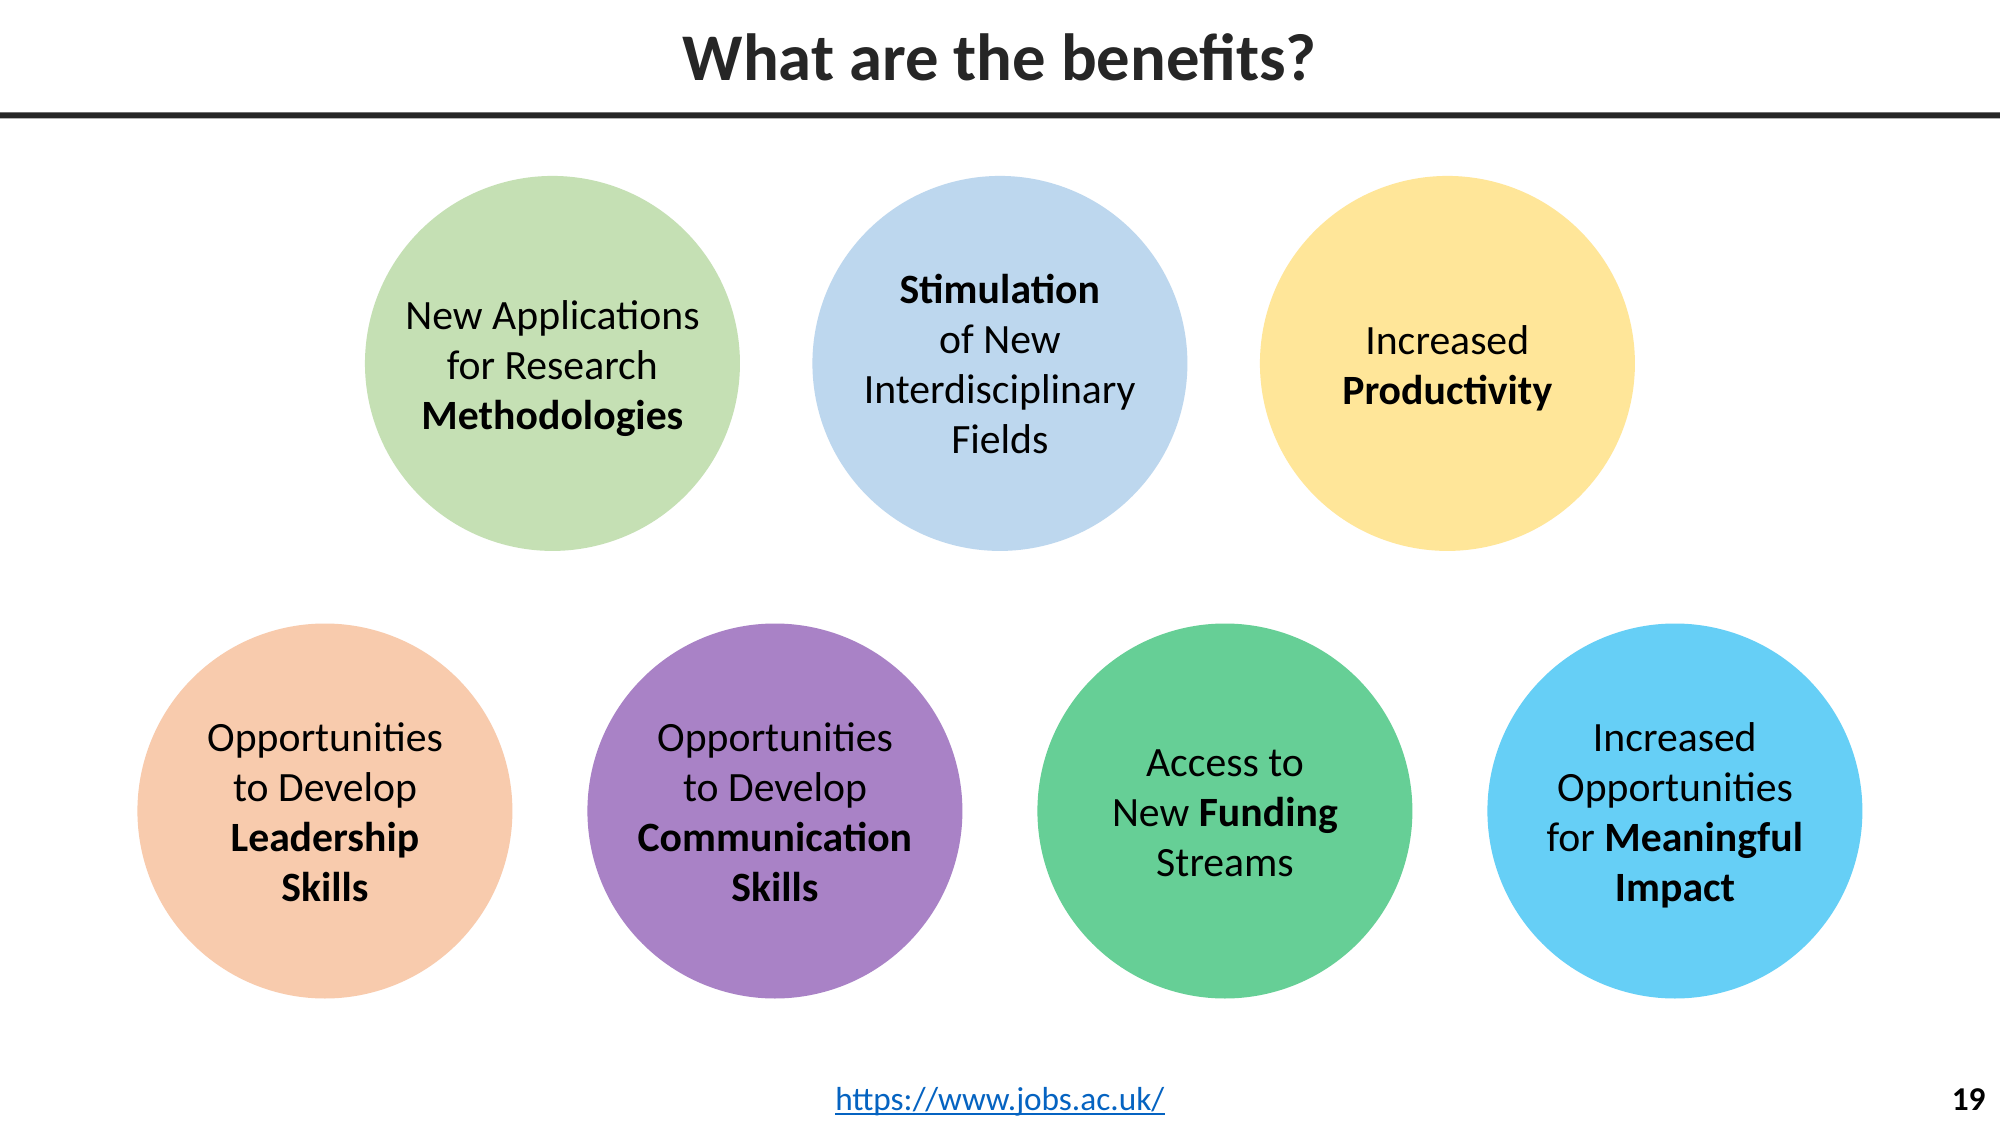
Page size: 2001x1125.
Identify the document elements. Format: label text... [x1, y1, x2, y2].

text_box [137, 175, 1863, 999]
text_box https://www.jobs.ac.uk/ [0, 1069, 1550, 1125]
title What are the benefits? [103, 15, 1897, 103]
slide_number 19 [1550, 1069, 2000, 1125]
